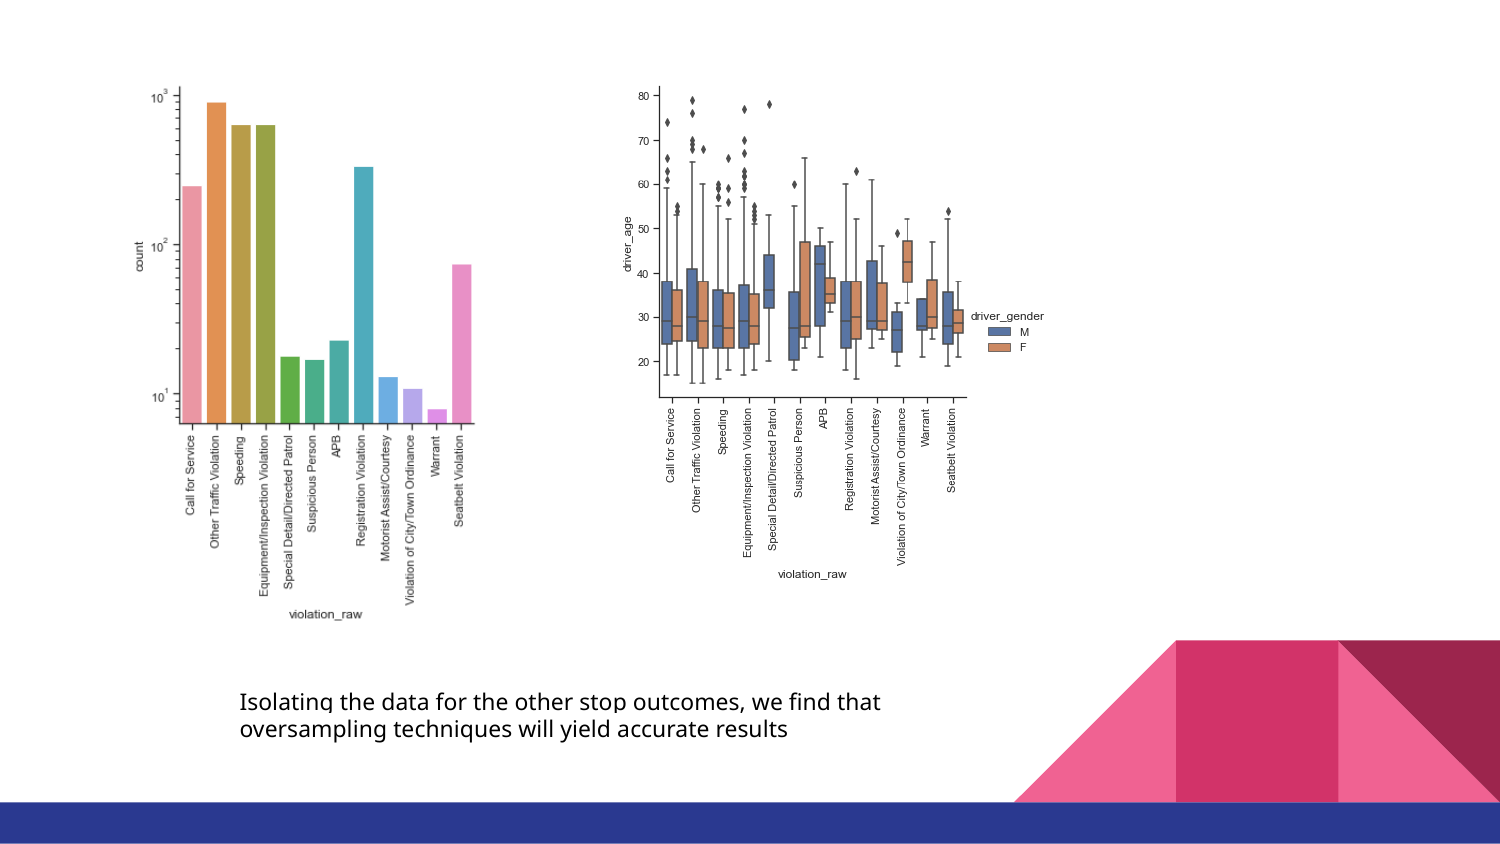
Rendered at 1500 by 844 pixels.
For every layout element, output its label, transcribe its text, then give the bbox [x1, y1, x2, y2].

text_box Isolating the data for the other stop outcomes, we find that oversampling techniques will yield accurate results [224, 672, 948, 758]
picture [615, 79, 1053, 586]
picture [126, 79, 481, 627]
